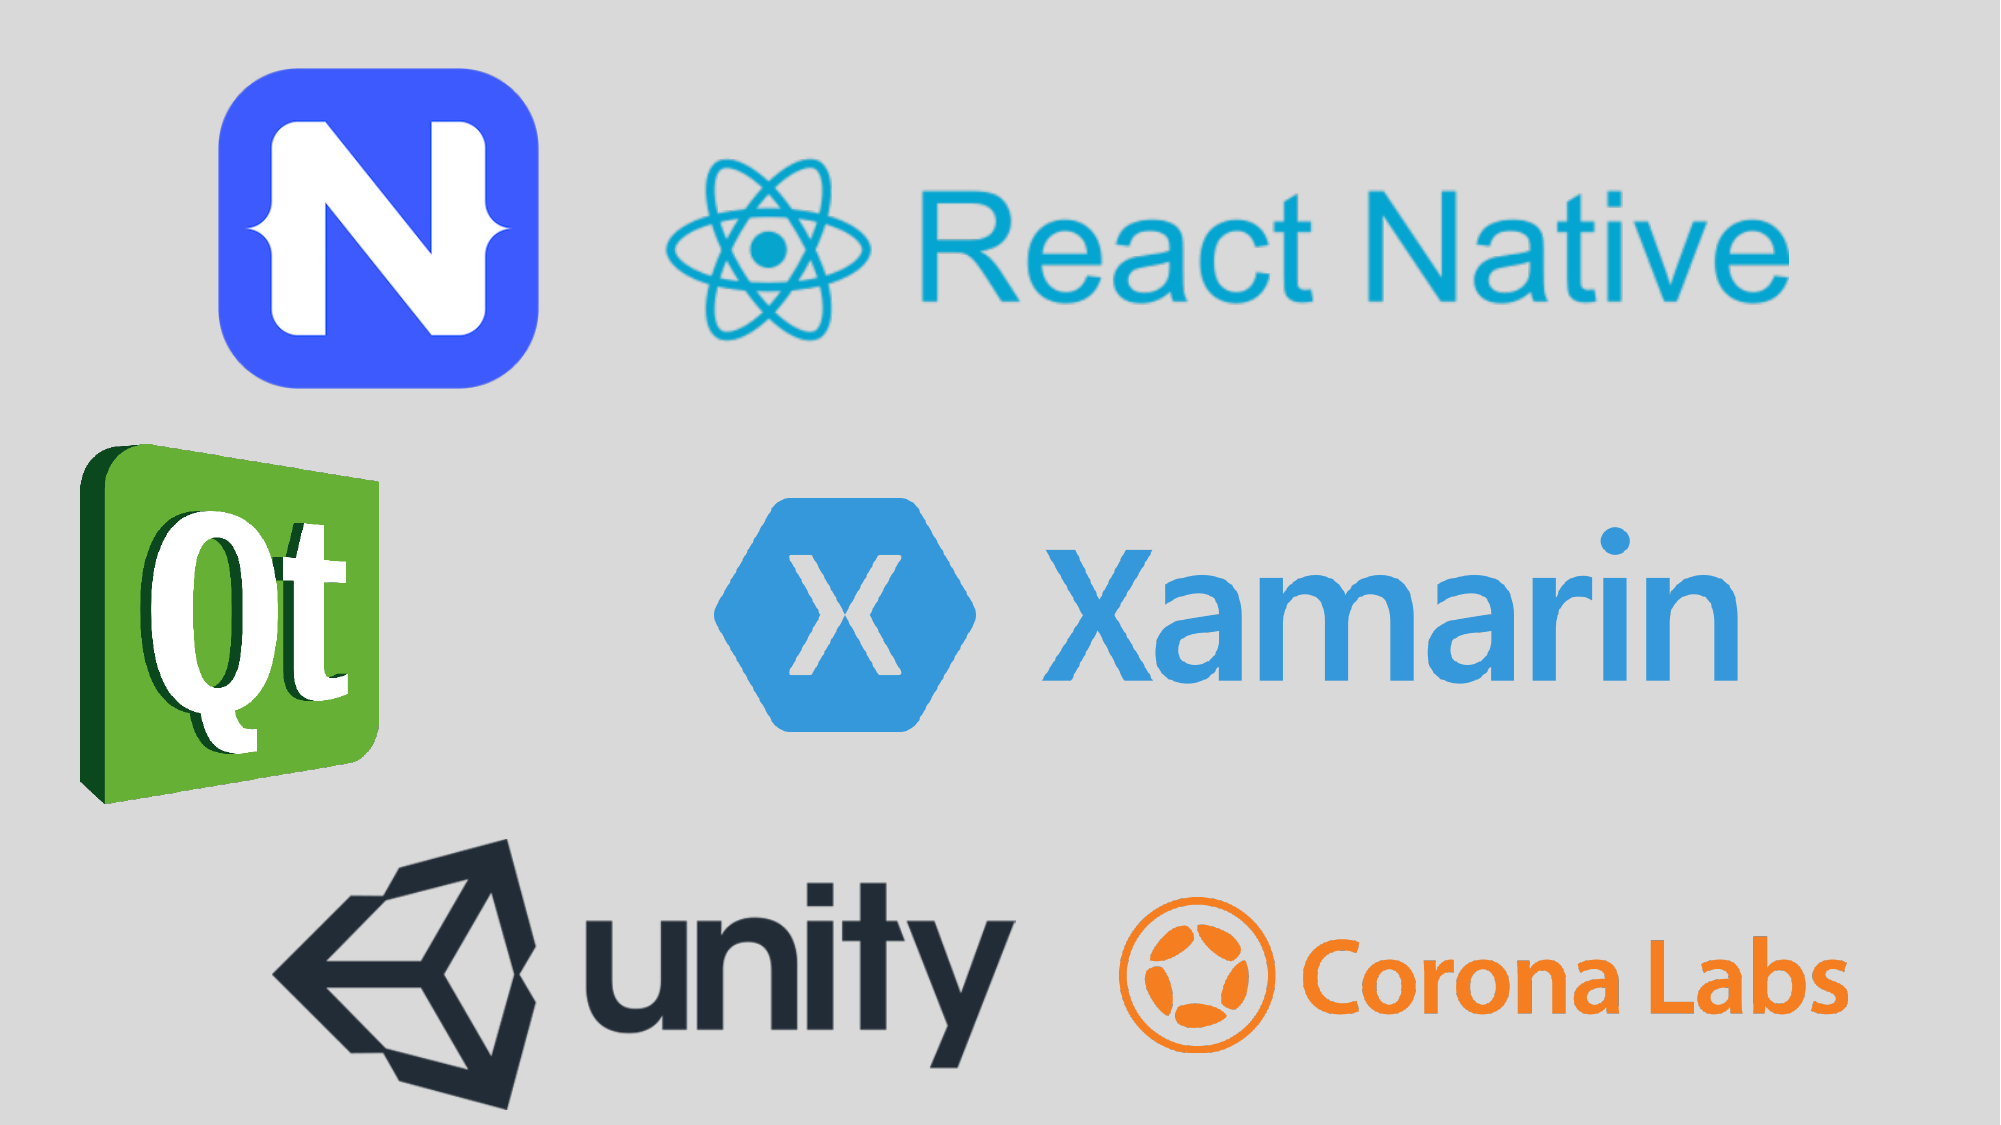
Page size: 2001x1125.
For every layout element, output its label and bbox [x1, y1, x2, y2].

picture [1730, 230, 1775, 254]
picture [272, 141, 1848, 1110]
picture [80, 444, 379, 804]
picture [1119, 897, 1848, 1053]
picture [218, 68, 539, 389]
